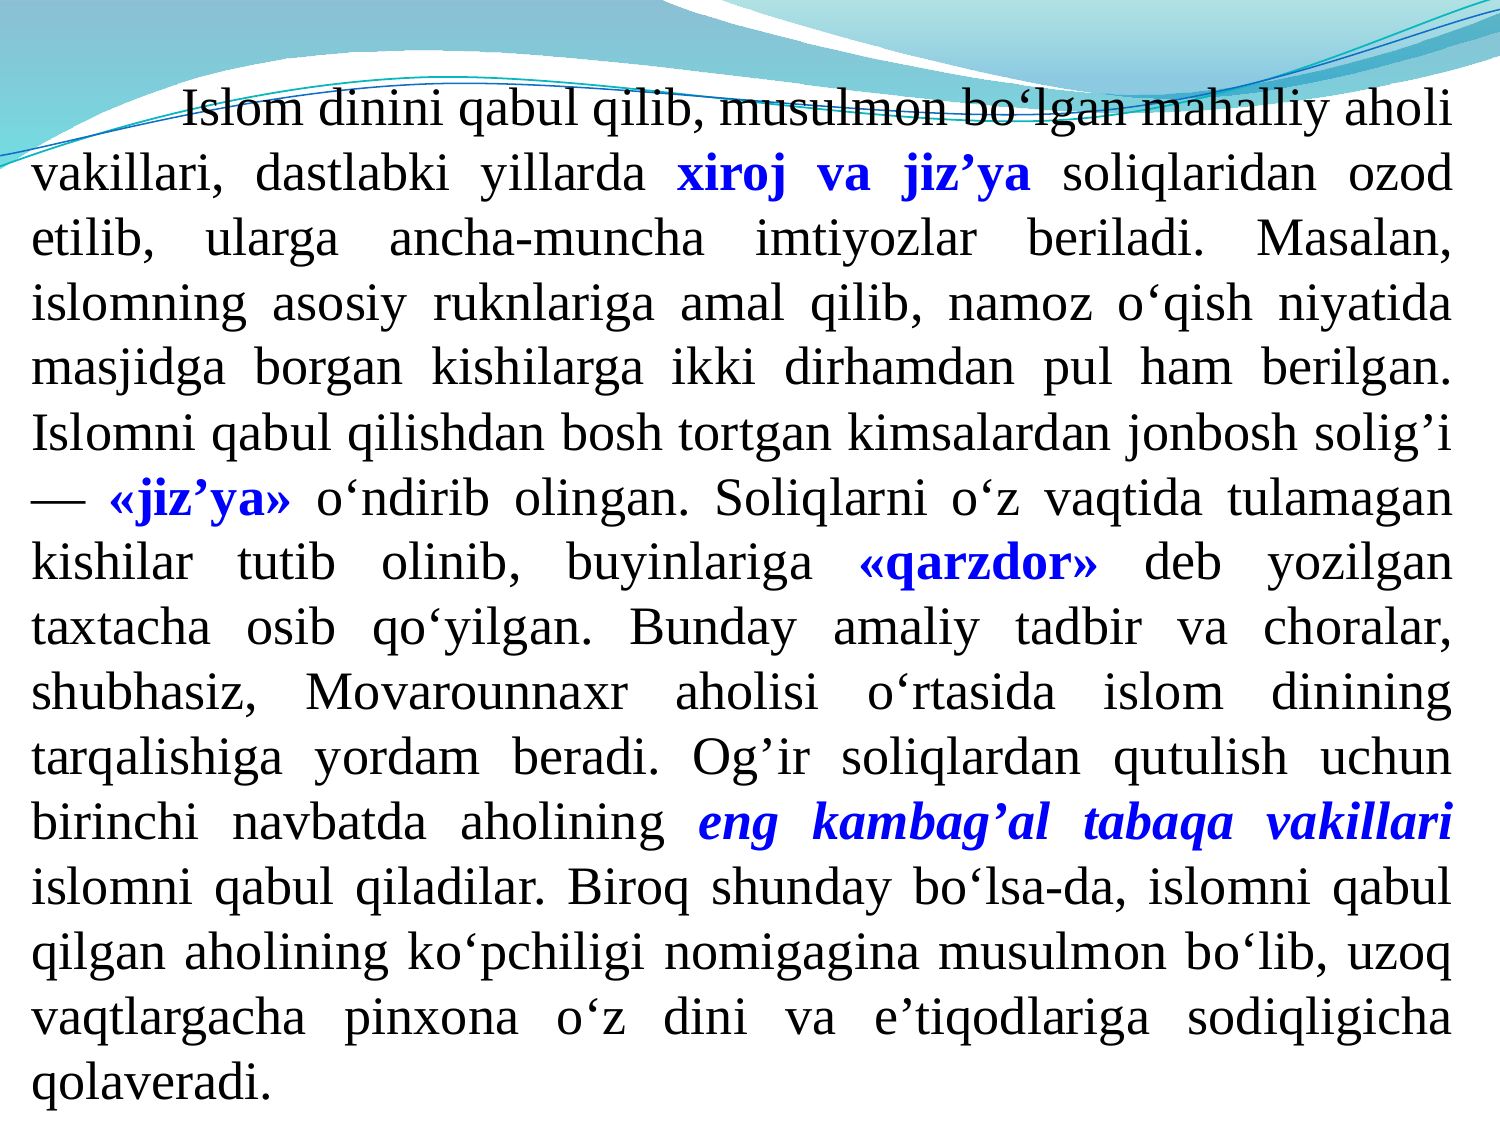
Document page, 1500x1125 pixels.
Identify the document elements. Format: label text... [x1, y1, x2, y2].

text_box Islom dinini qabul qilib, musulmon bo‘lgan mahalliy aholi vakillari, dastlabki yillarda xiroj va jiz’ya soliqlaridan ozod etilib, ularga ancha-muncha imtiyozlar beriladi. Masalan, islomning asosiy ruknlariga amal qilib, namoz o‘qish niyatida masjidga borgan kishilarga ikki dirhamdan pul ham berilgan. Islomni qabul qilishdan bosh tortgan kimsalardan jonbosh solig’i — «jiz’ya» o‘ndirib olingan. Soliqlarni o‘z vaqtida tulamagan kishilar tutib olinib, buyinlariga «qarzdor» deb yozilgan taxtacha osib qo‘yilgan. Bunday amaliy tadbir va choralar, shubhasiz, Movarounnaxr aholisi o‘rtasida islom dinining tarqalishiga yordam beradi. Og’ir soliqlardan qutulish uchun birinchi navbatda aholining eng kambag’al tabaqa vakillari islomni qabul qiladilar. Biroq shunday bo‘lsa-da, islomni qabul qilgan aholining ko‘pchiligi nomigagina musulmon bo‘lib, uzoq vaqtlargacha pinxona o‘z dini va e’tiqodlariga sodiqligicha qolaveradi. [16, 63, 1470, 1118]
